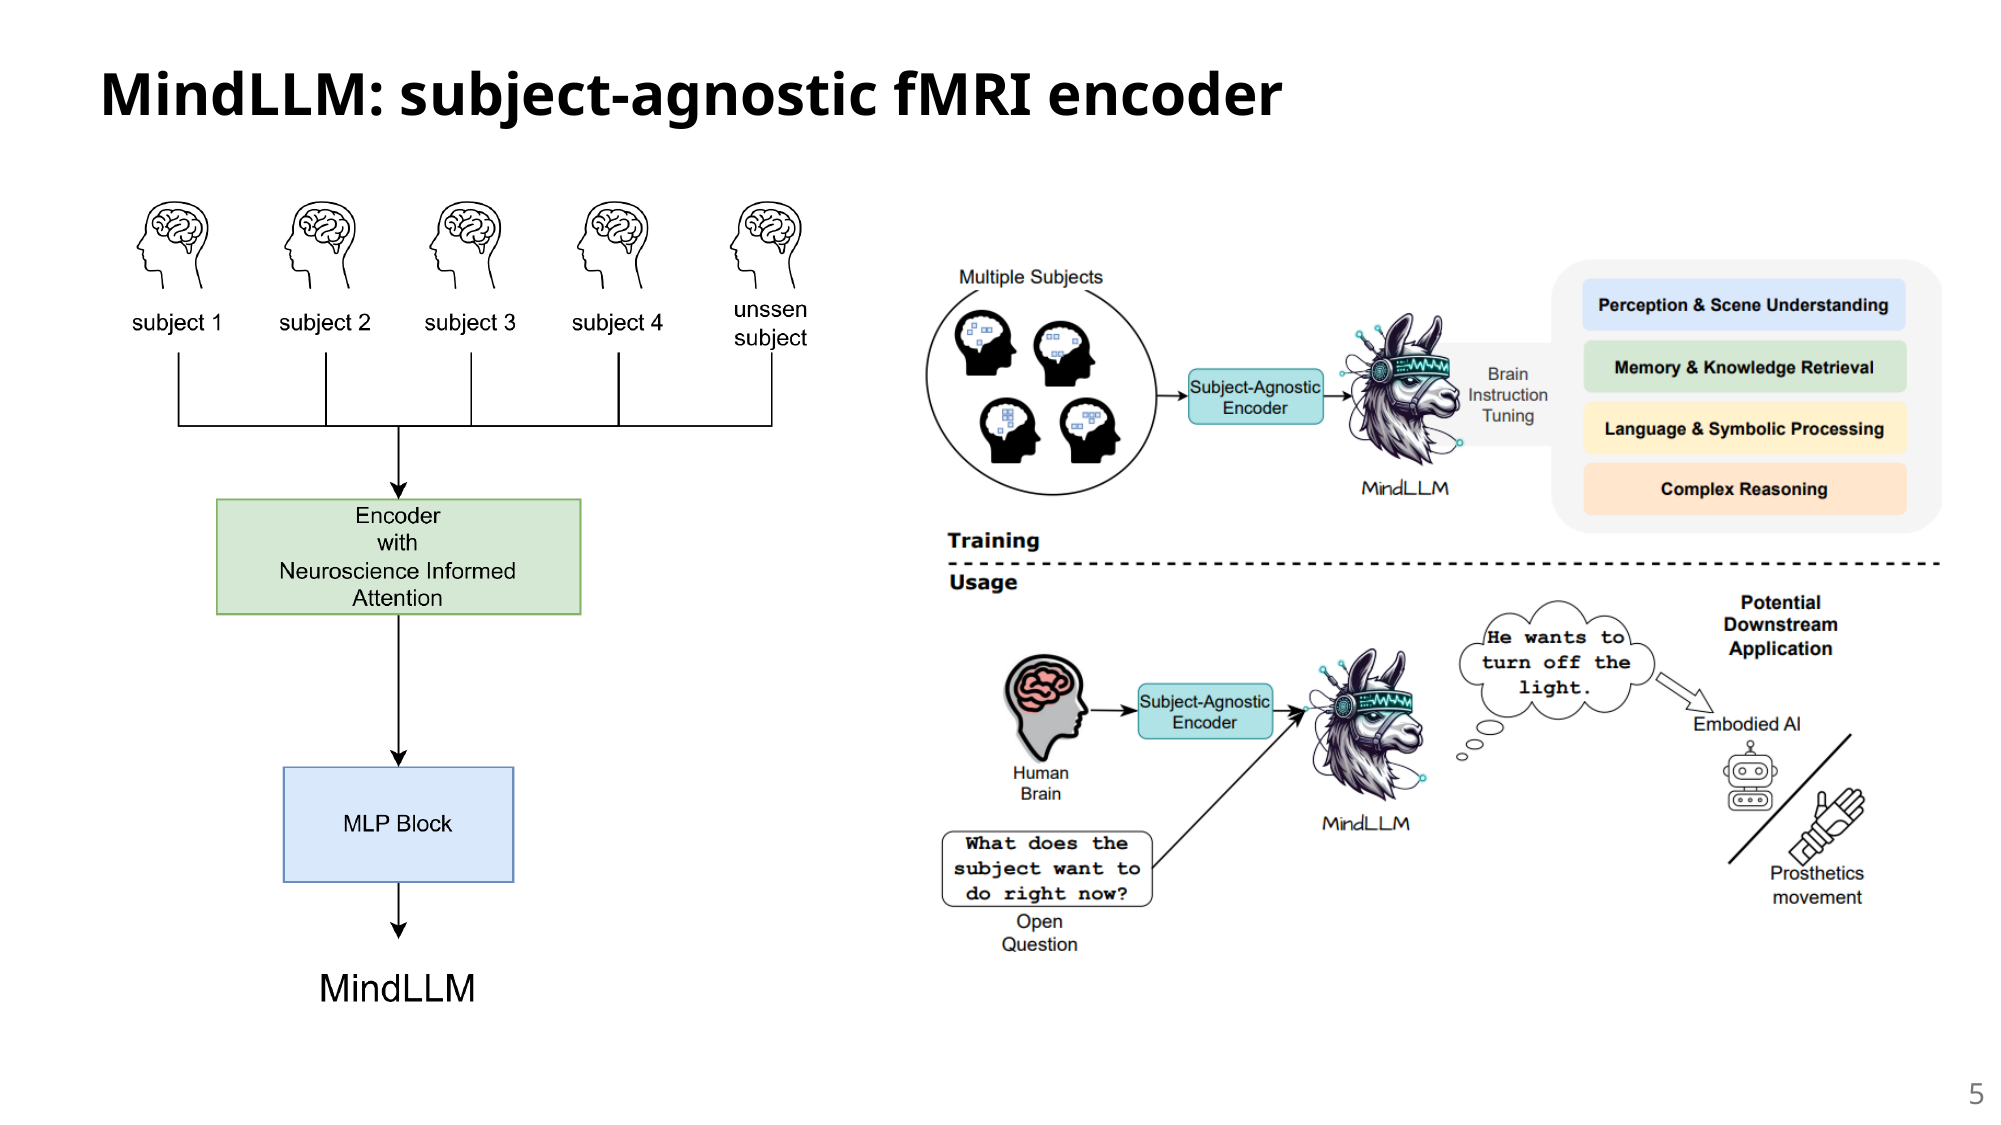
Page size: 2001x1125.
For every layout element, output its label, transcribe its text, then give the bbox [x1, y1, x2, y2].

slide_number 5 [1855, 1065, 2000, 1125]
picture [895, 254, 1942, 963]
picture [42, 151, 829, 1032]
text_box MindLLM: subject-agnostic fMRI encoder [84, 32, 1916, 152]
